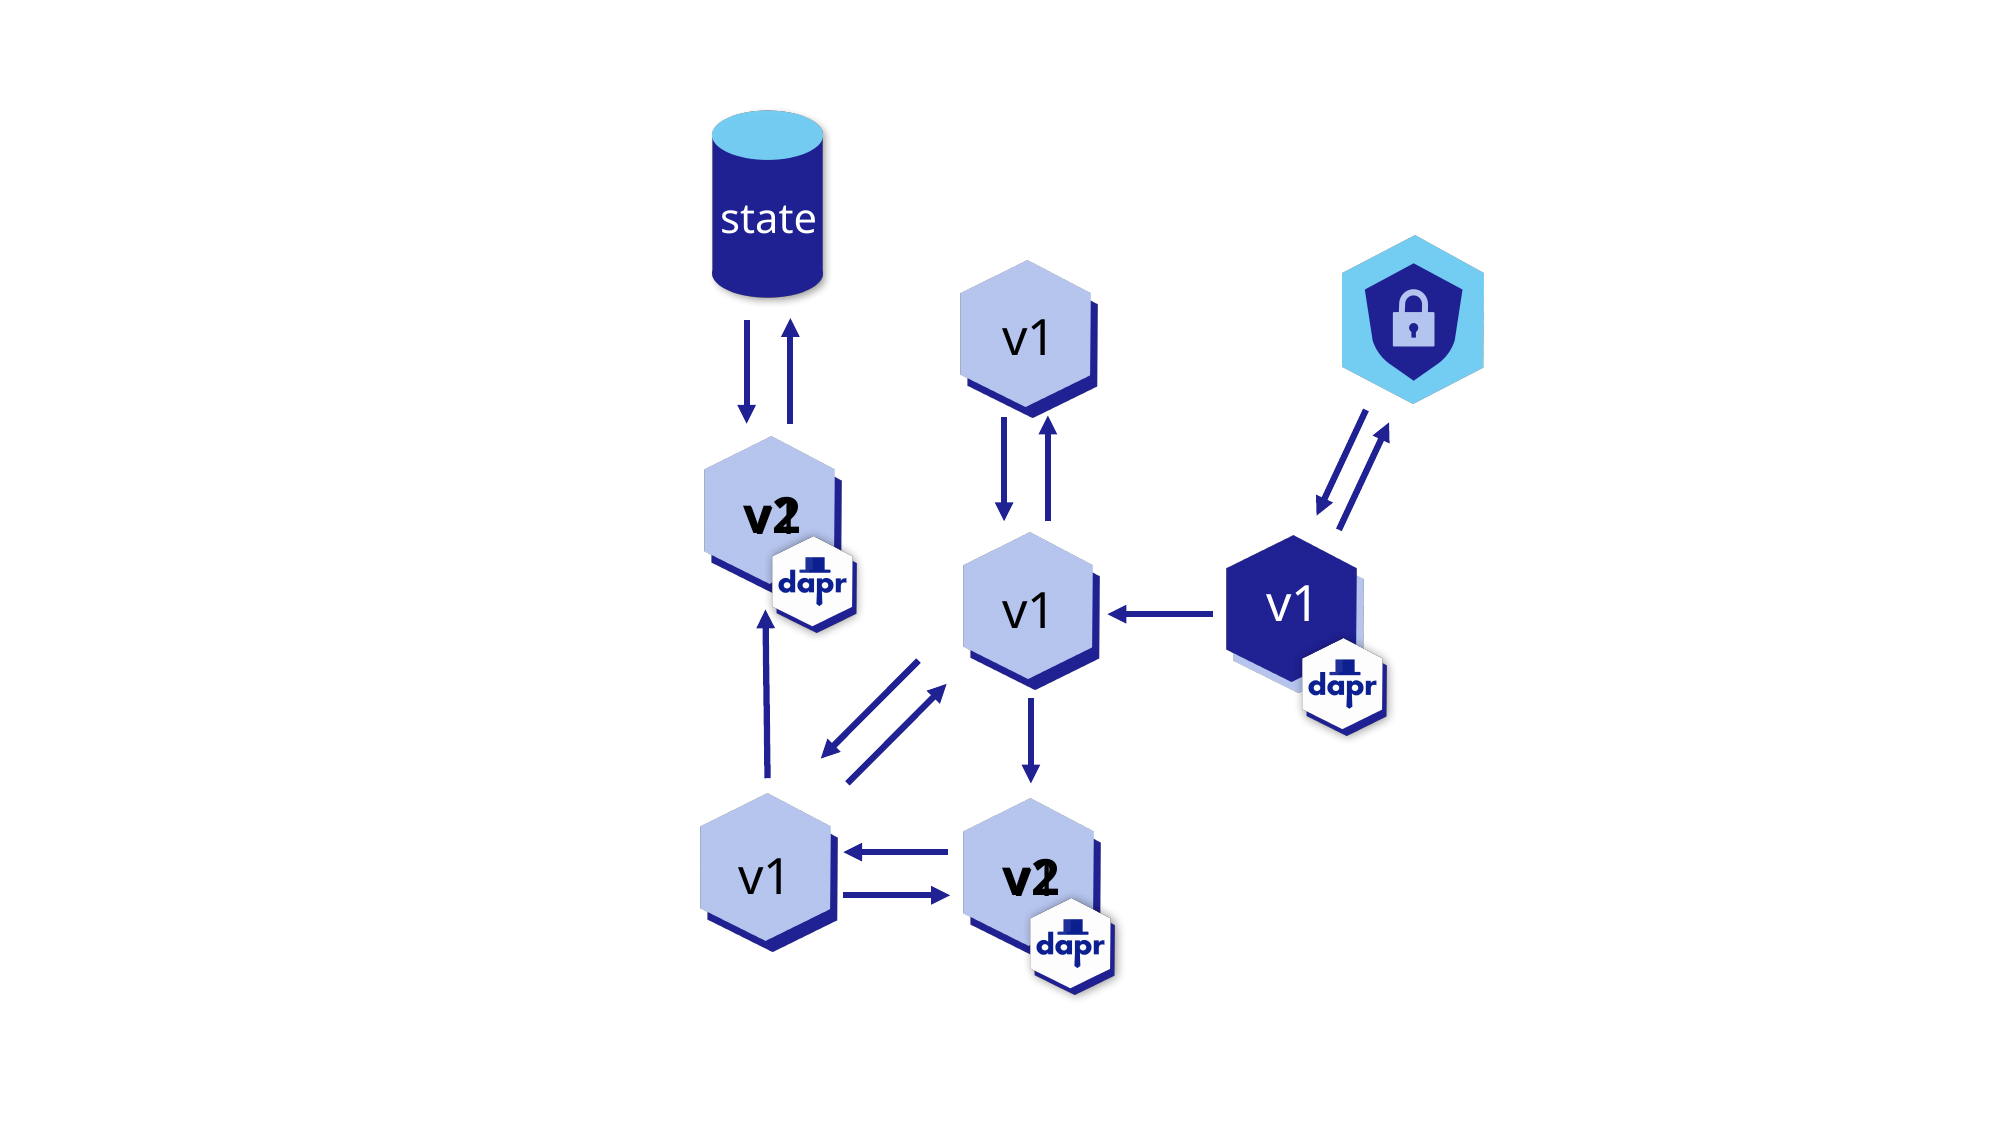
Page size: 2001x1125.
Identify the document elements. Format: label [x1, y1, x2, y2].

picture [704, 436, 857, 634]
picture [712, 110, 823, 299]
picture [960, 259, 1098, 419]
picture [1226, 534, 1387, 736]
picture [962, 531, 1100, 691]
picture [1341, 235, 1484, 405]
picture [963, 798, 1116, 996]
picture [700, 793, 838, 952]
